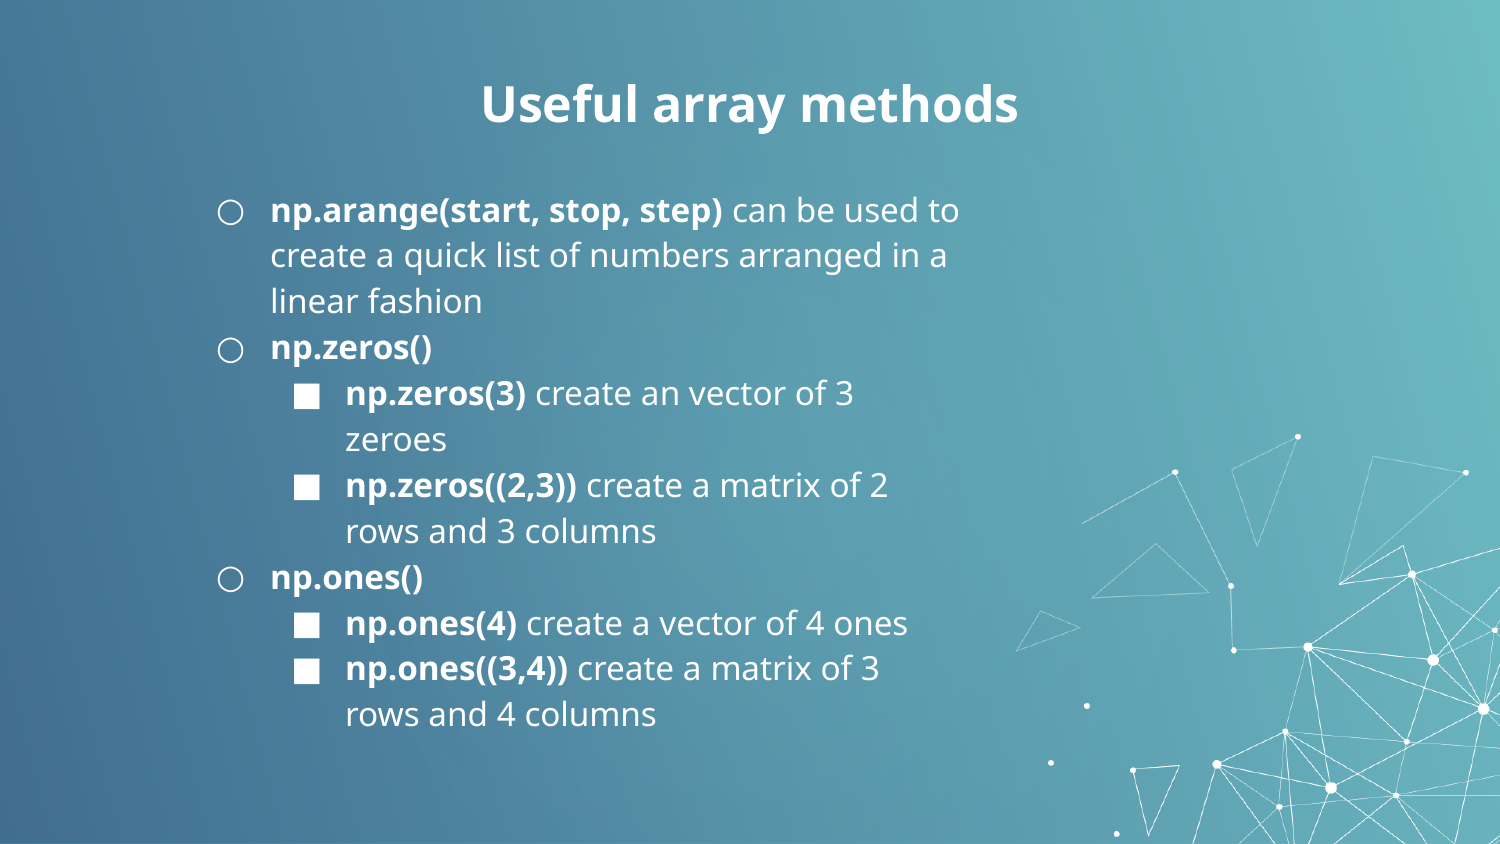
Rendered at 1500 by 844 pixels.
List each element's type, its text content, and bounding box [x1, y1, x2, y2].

picture [0, 0, 1500, 844]
title Useful array methods [322, 57, 1178, 214]
list np.arange(start, stop, step) can be used to create a quick list of numbers arranged in a linear fashion np.zeros() np.zeros(3) create an vector of 3 zeroes np.zeros((2,3)) create a matrix of 2 rows and 3 columns np.ones() np.ones(4) create a vector of 4 ones np.ones((3,4)) create a matrix of 3 rows and 4 columns [105, 167, 977, 410]
